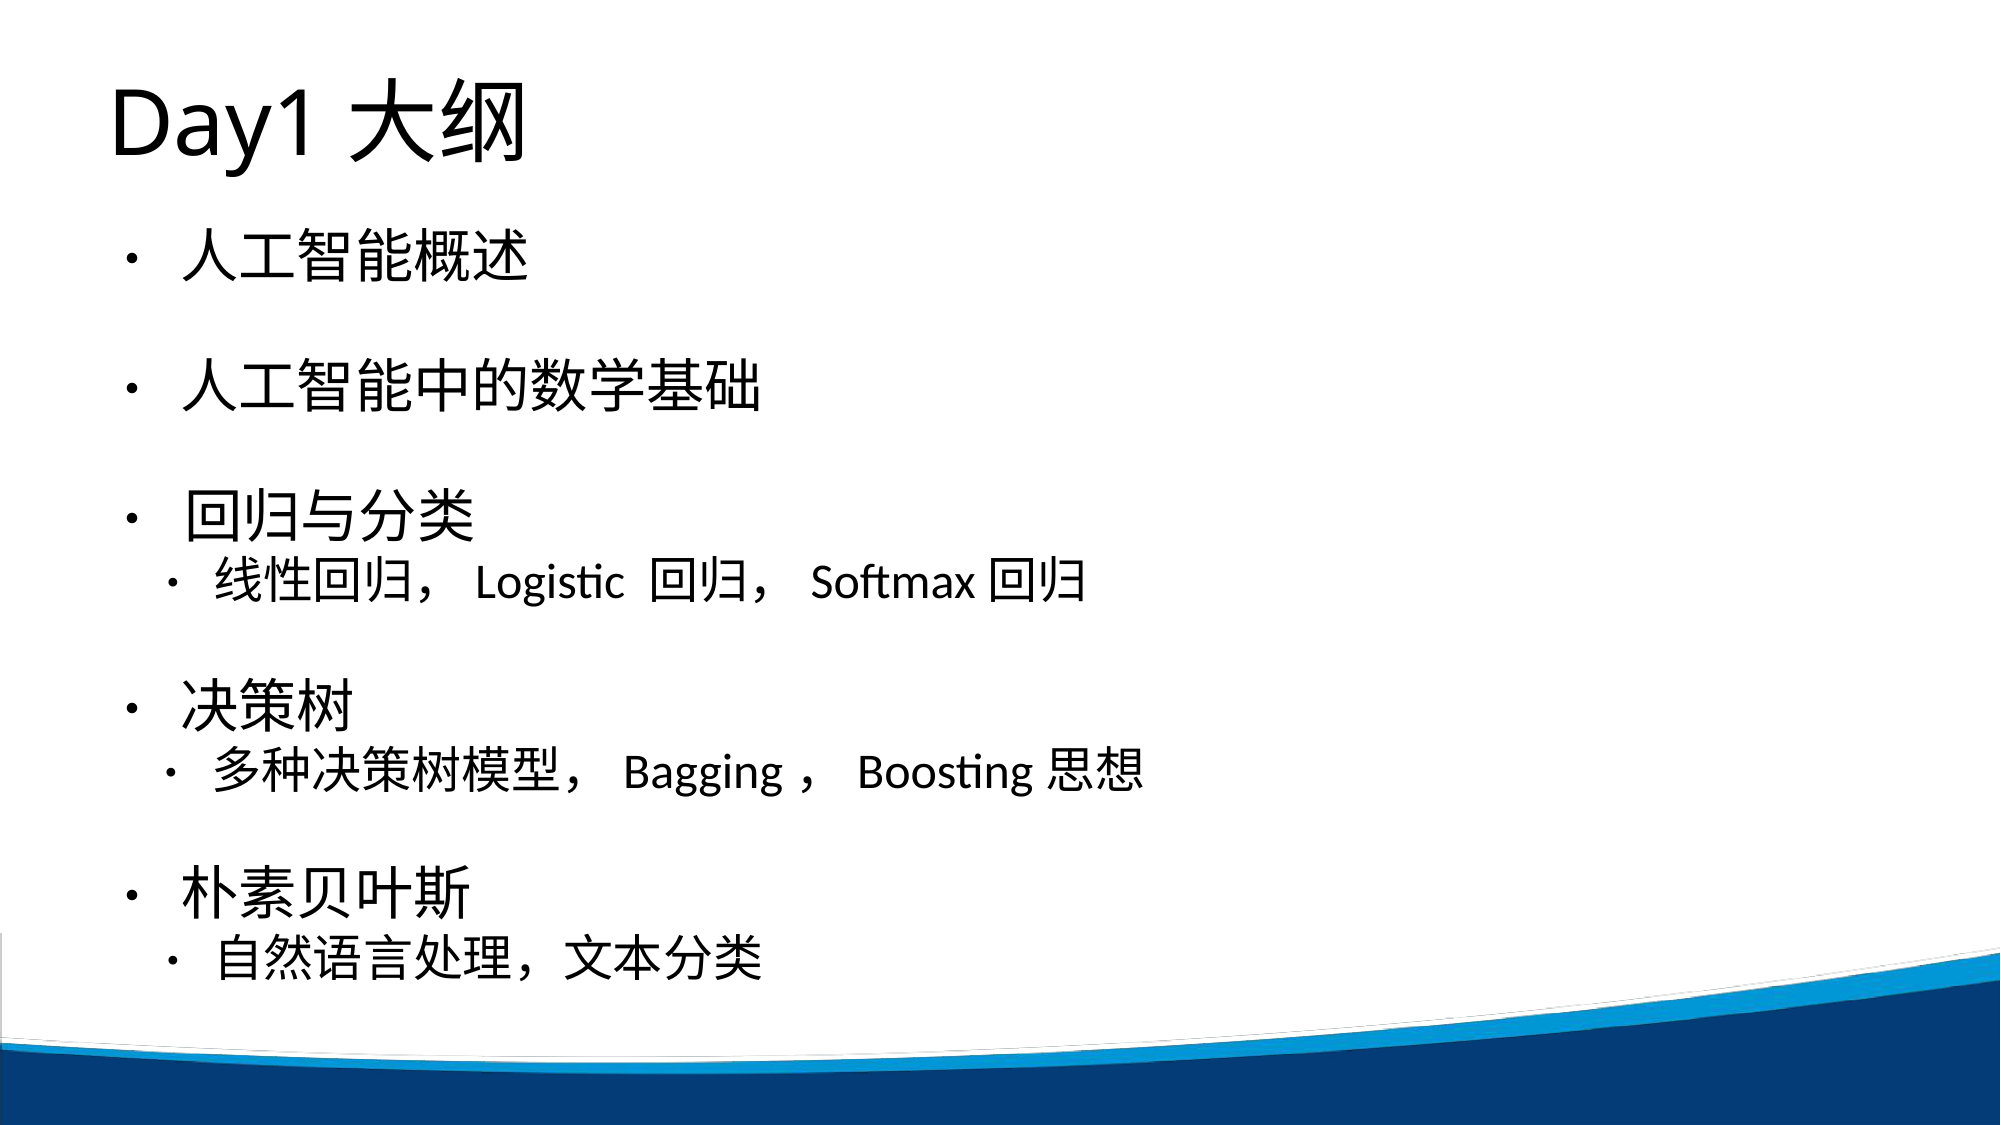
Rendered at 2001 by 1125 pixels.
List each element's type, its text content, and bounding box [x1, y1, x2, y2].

picture [0, 933, 2000, 1063]
text_box Day1大纲 • 人工智能概述 • 人工智能中的数学基础 • 回归与分类 • 线性回归，Logistic 回归，Softmax回归 • 决策树 • 多种决策树模型，Bagging，Boosting思想 • 朴素贝叶斯 • 自然语言处理，文本分类 [92, 56, 1699, 933]
picture [0, 980, 2000, 1125]
